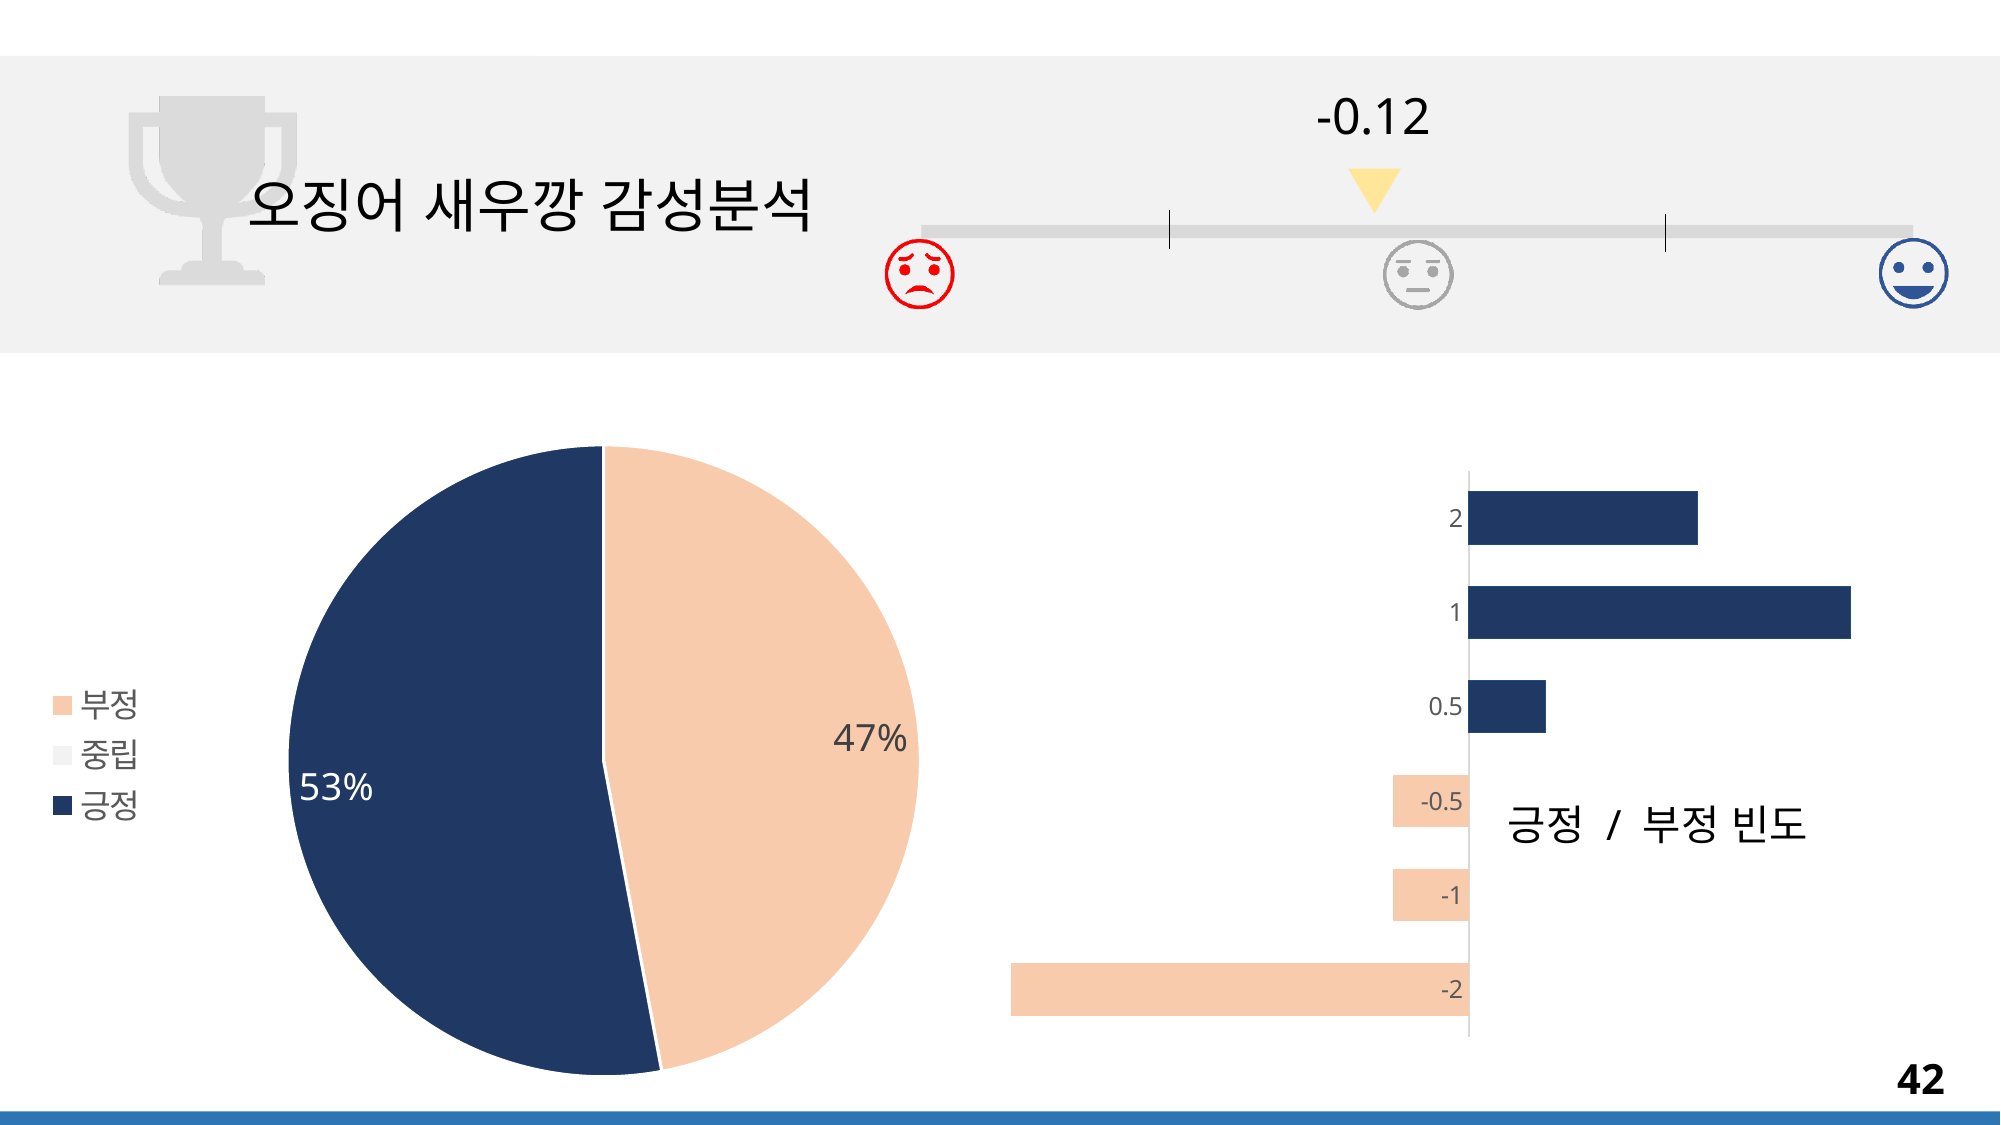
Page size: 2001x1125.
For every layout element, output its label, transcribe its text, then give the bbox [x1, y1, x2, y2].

text_box [1170, 224, 1665, 239]
text_box [1346, 167, 1403, 216]
picture [1869, 228, 1958, 317]
text_box -0.12 [1294, 77, 1453, 153]
picture [97, 75, 327, 305]
text_box 오징어 새우깡 감성분석 [327, 161, 906, 247]
picture [875, 228, 963, 317]
text_box 42 [1510, 1051, 1960, 1112]
text_box [920, 224, 1169, 239]
text_box [0, 1110, 2000, 1125]
picture [1373, 230, 1462, 318]
chart [29, 434, 1950, 1079]
text_box [1666, 224, 1914, 239]
text_box [0, 54, 2000, 354]
